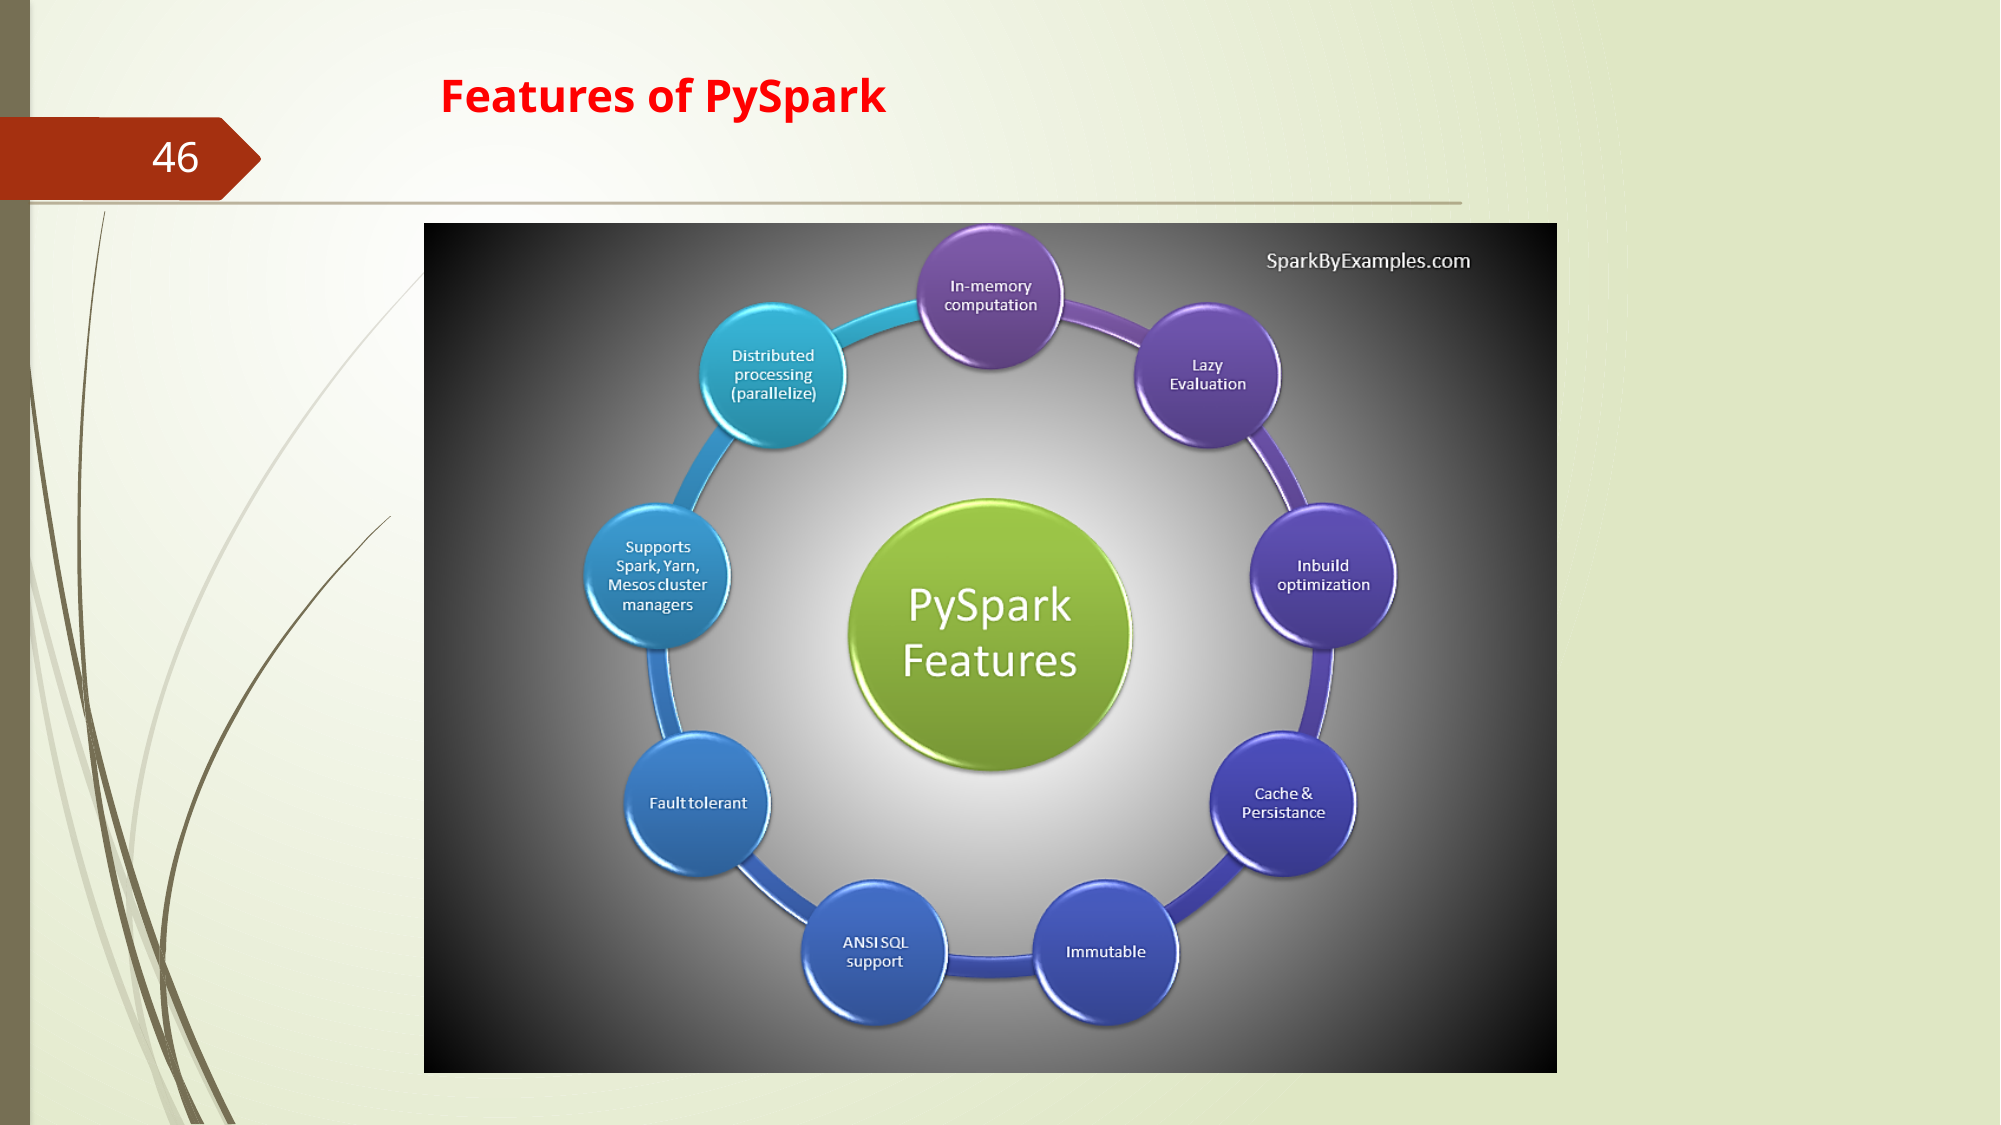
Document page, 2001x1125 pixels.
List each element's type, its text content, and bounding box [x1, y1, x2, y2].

footer Dr. S. Nandagopalan [424, 1029, 1675, 1090]
picture [424, 223, 1557, 1074]
title Features of PySpark [424, 60, 1180, 130]
slide_number 46 [87, 129, 216, 190]
